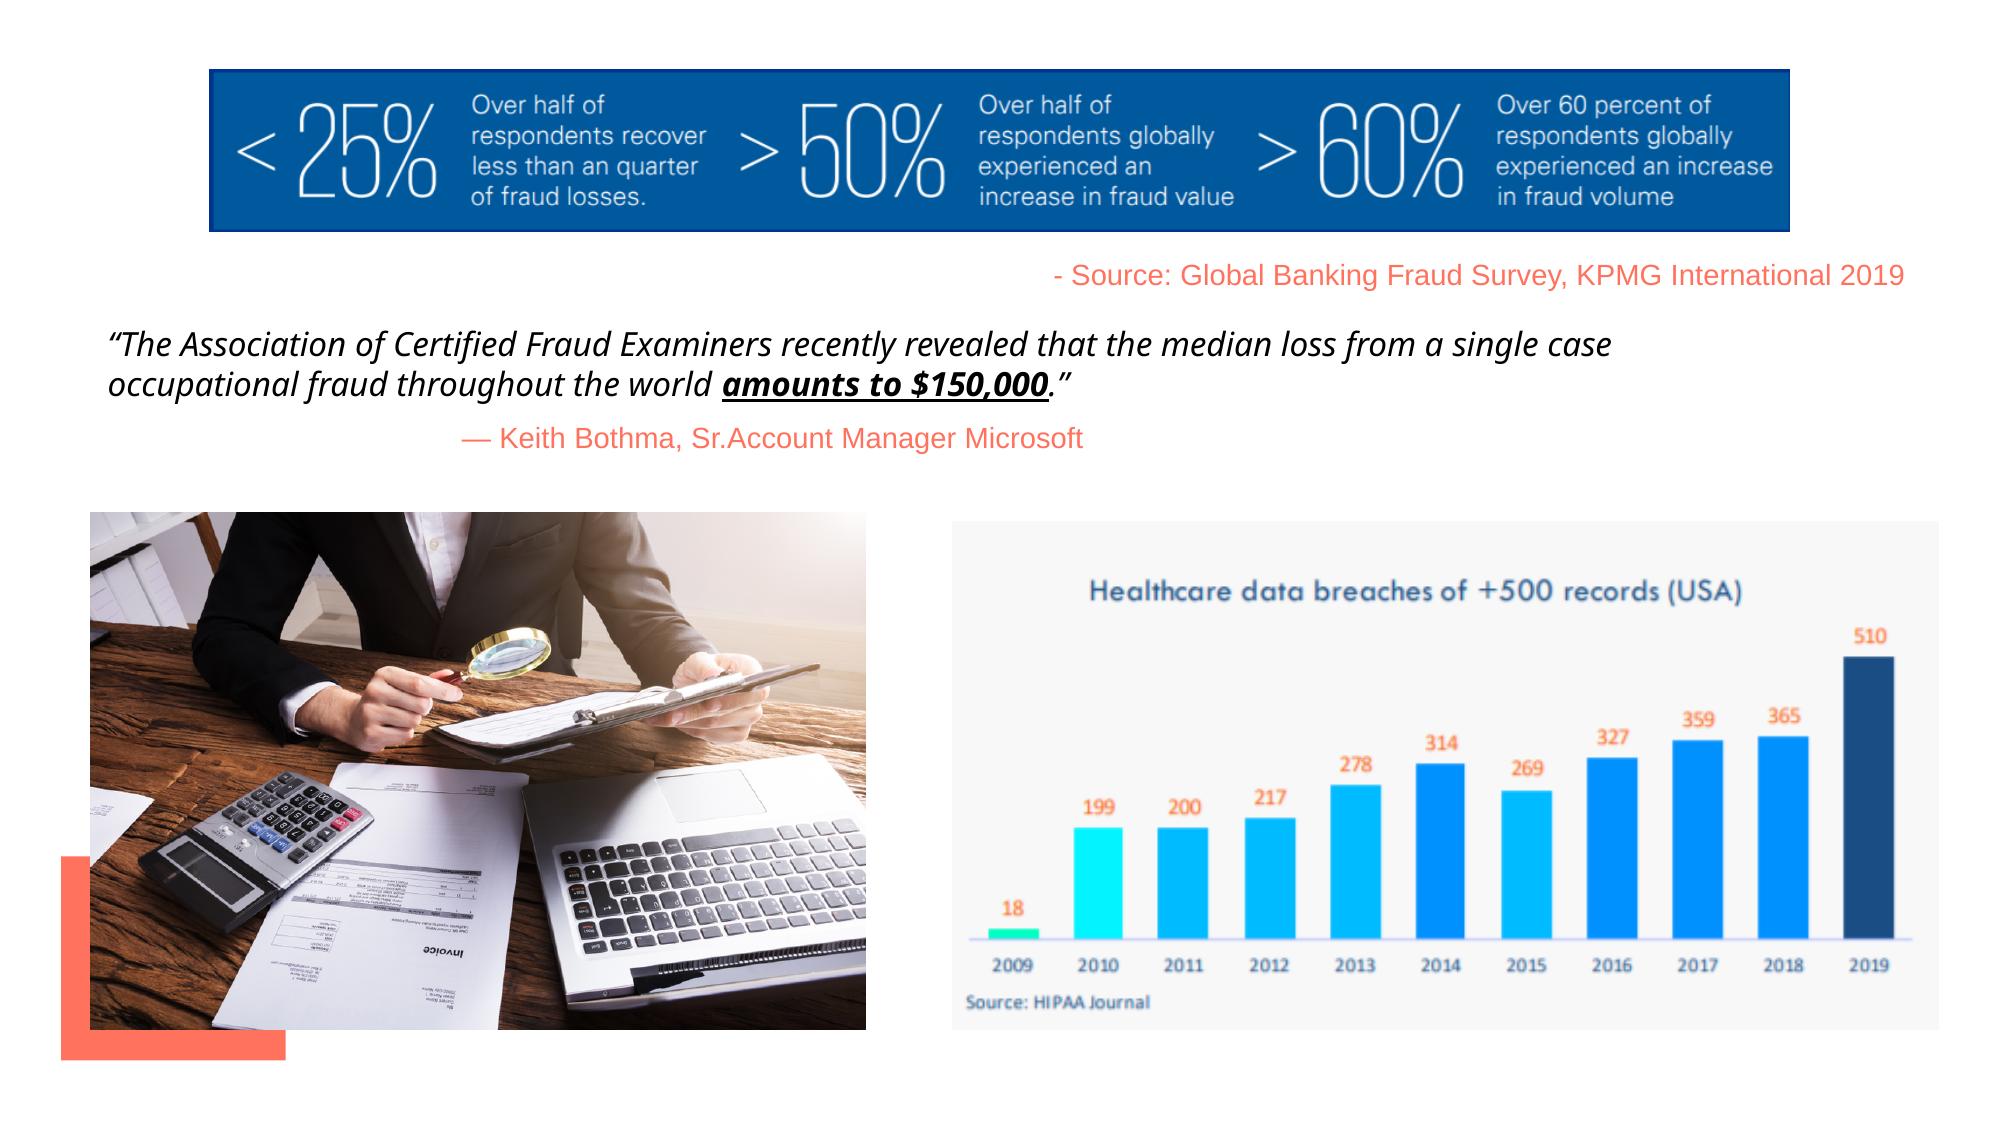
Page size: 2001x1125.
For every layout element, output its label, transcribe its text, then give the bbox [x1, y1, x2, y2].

text_box [61, 856, 286, 1061]
picture [89, 512, 866, 1031]
text_box - Source: Global Banking Fraud Survey, KPMG International 2019 [696, 248, 1921, 299]
picture [952, 521, 1939, 1031]
text_box “The Association of Certified Fraud Examiners recently revealed that the median loss from a single case occupational fraud throughout the world amounts to $150,000.” [92, 316, 1717, 417]
picture [209, 69, 1791, 233]
text_box — Keith Bothma, Sr.Account Manager Microsoft [230, 412, 1100, 462]
